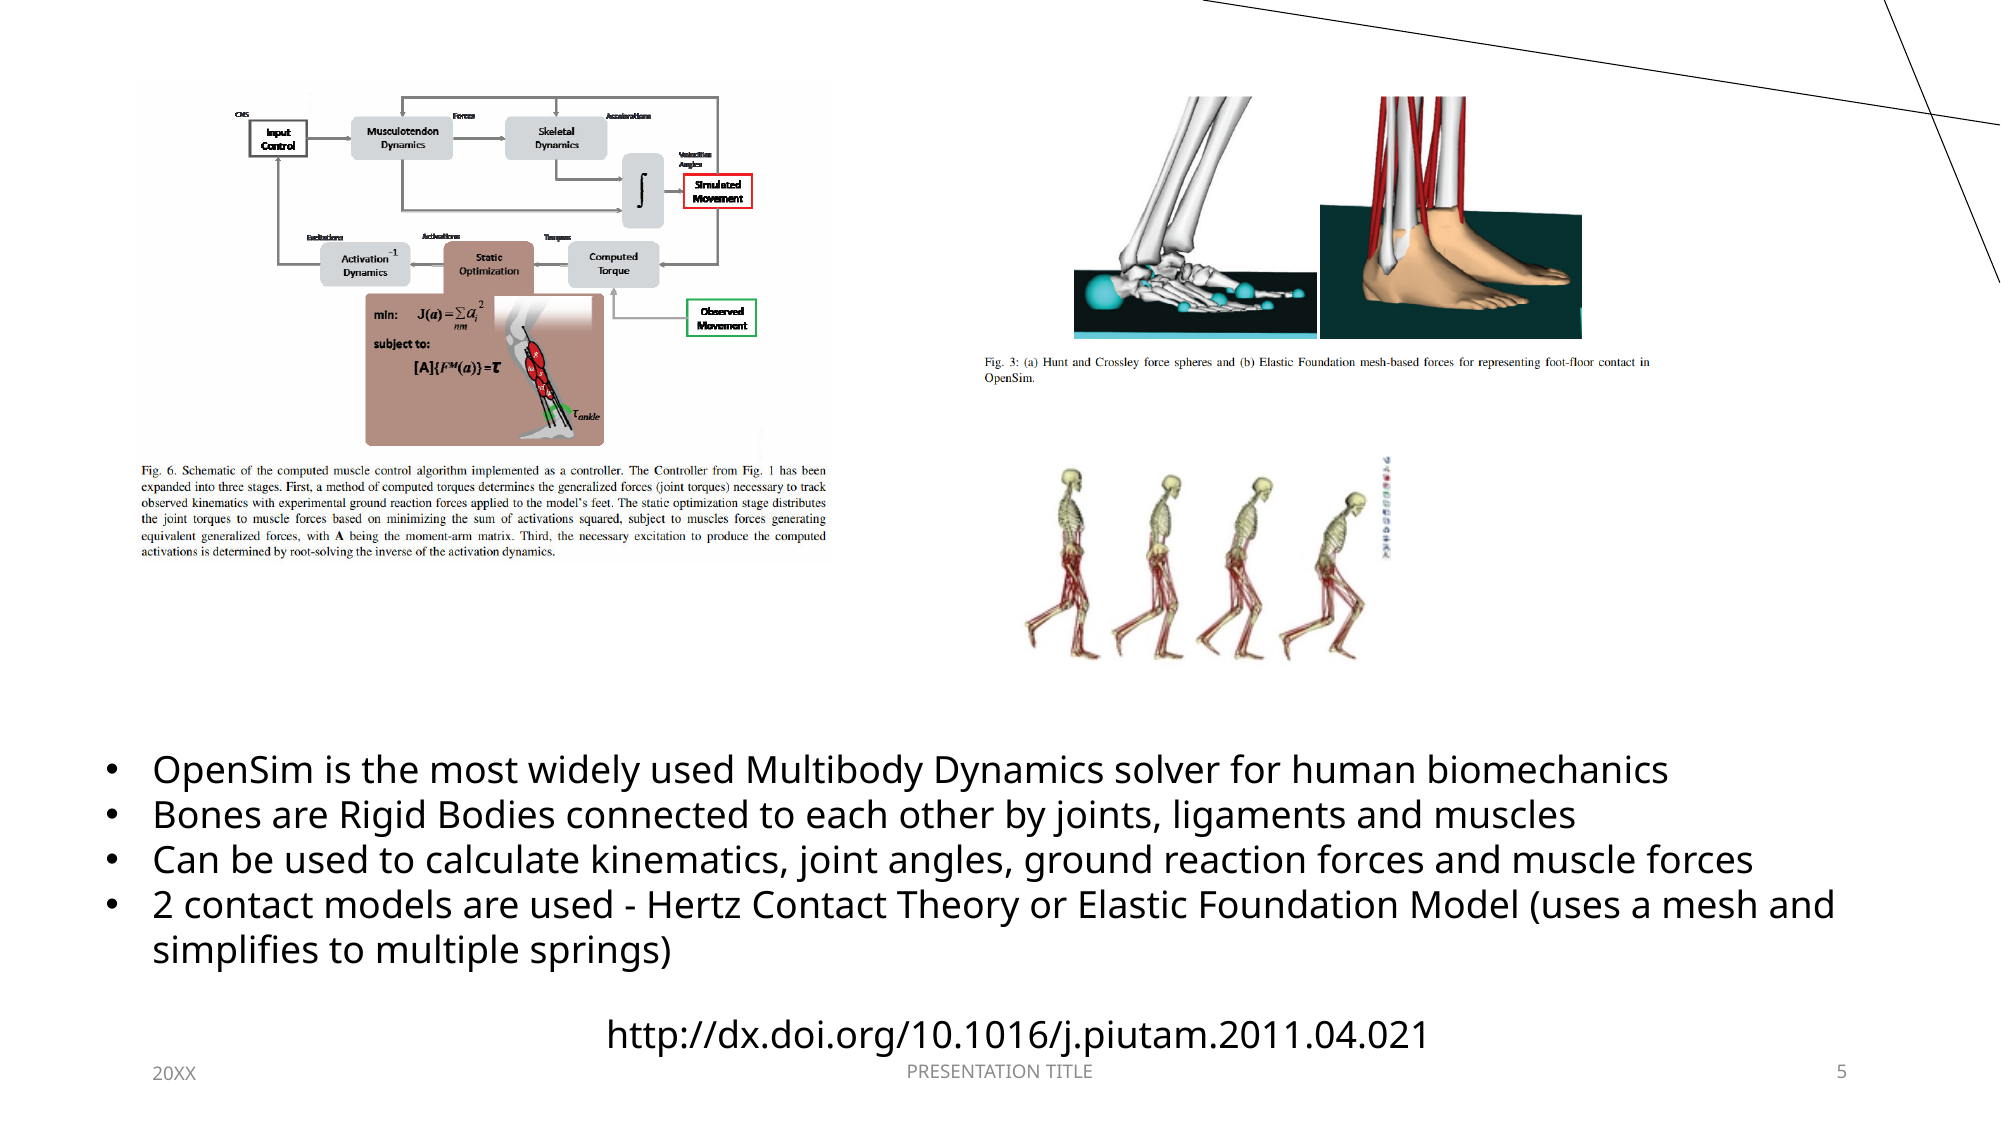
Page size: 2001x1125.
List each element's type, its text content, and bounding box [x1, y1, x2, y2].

slide_number 5 [1412, 1042, 1863, 1103]
slide_number 20XX [137, 1042, 588, 1103]
picture [137, 81, 833, 563]
text_box http://dx.doi.org/10.1016/j.piutam.2011.04.021 [591, 1004, 1447, 1064]
text_box OpenSim is the most widely used Multibody Dynamics solver for human biomechanics Bones are Rigid Bodies connected to each other by joints, ligaments and muscles Can be used to calculate kinematics, joint angles, ground reaction forces and muscle forces 2 contact models are used - Hertz Contact Theory or Elastic Foundation Model (uses a mesh and simplifies to multiple springs) [90, 738, 1909, 978]
picture [999, 456, 1391, 668]
picture [980, 90, 1656, 387]
footer PRESENTATION TITLE [662, 1064, 1338, 1103]
